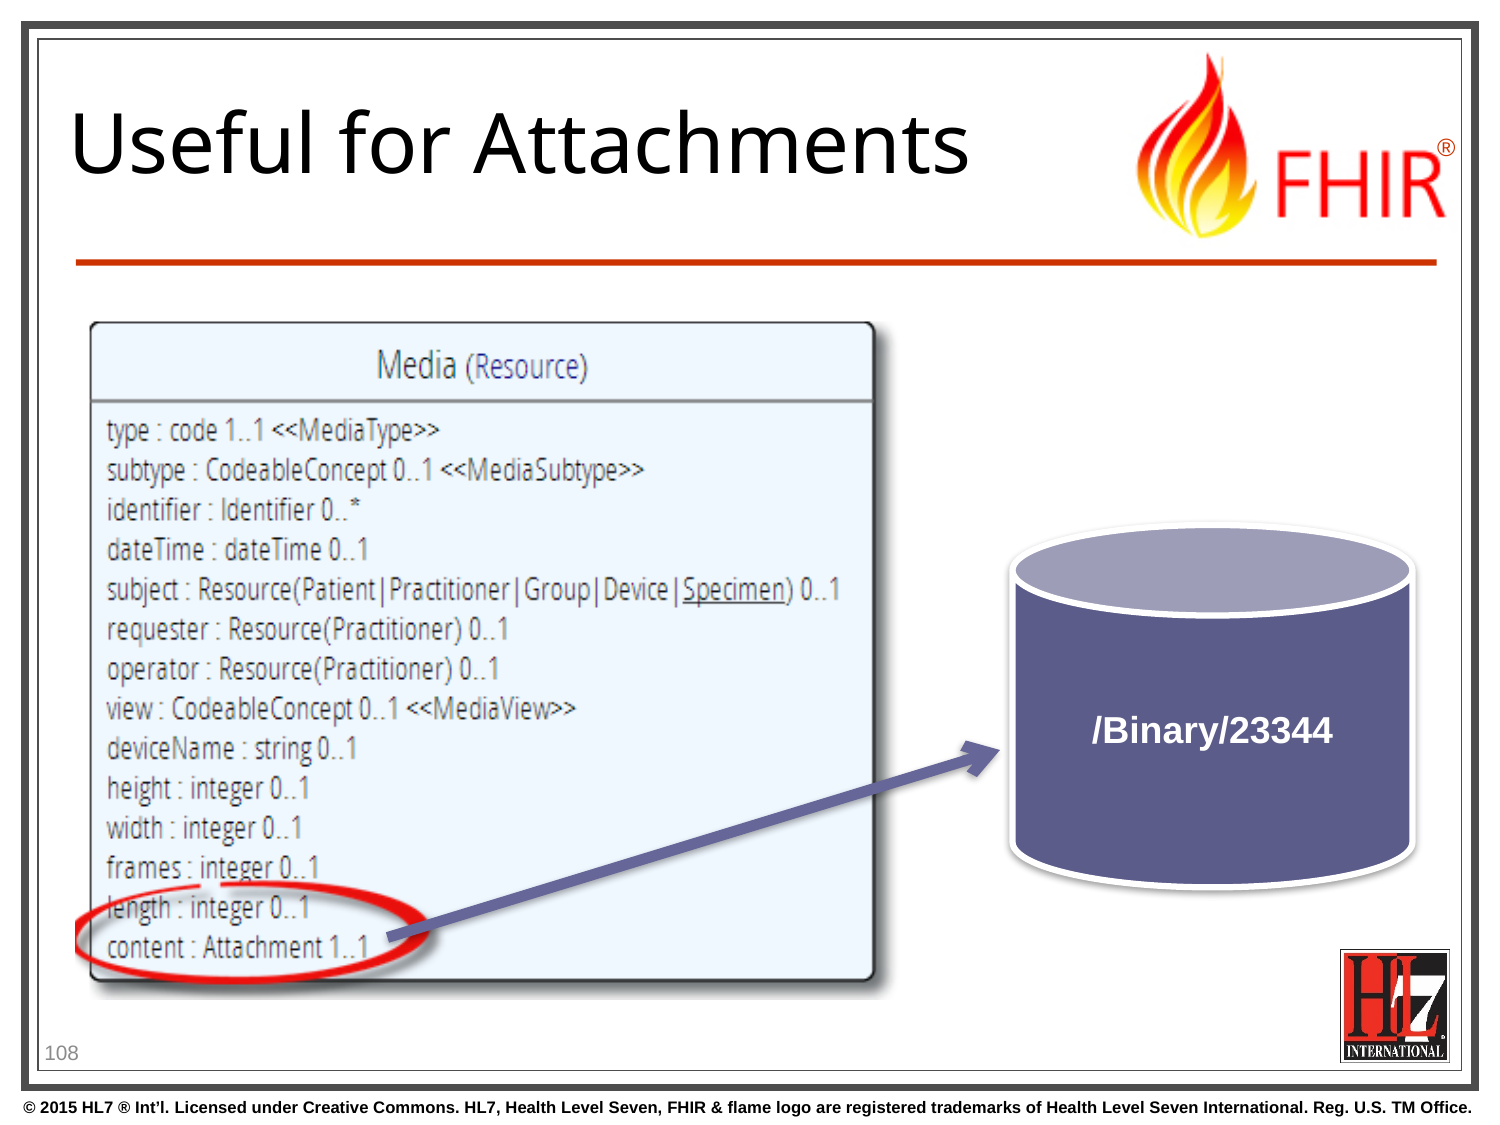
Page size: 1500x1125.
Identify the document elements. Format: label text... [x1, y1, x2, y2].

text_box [387, 749, 1001, 938]
picture [1340, 949, 1450, 1063]
slide_number 108 [29, 1034, 148, 1071]
text_box /Binary/23344 [1009, 521, 1416, 891]
title Useful for Attachments [53, 54, 1128, 244]
picture [74, 303, 901, 1001]
picture [1124, 42, 1458, 249]
